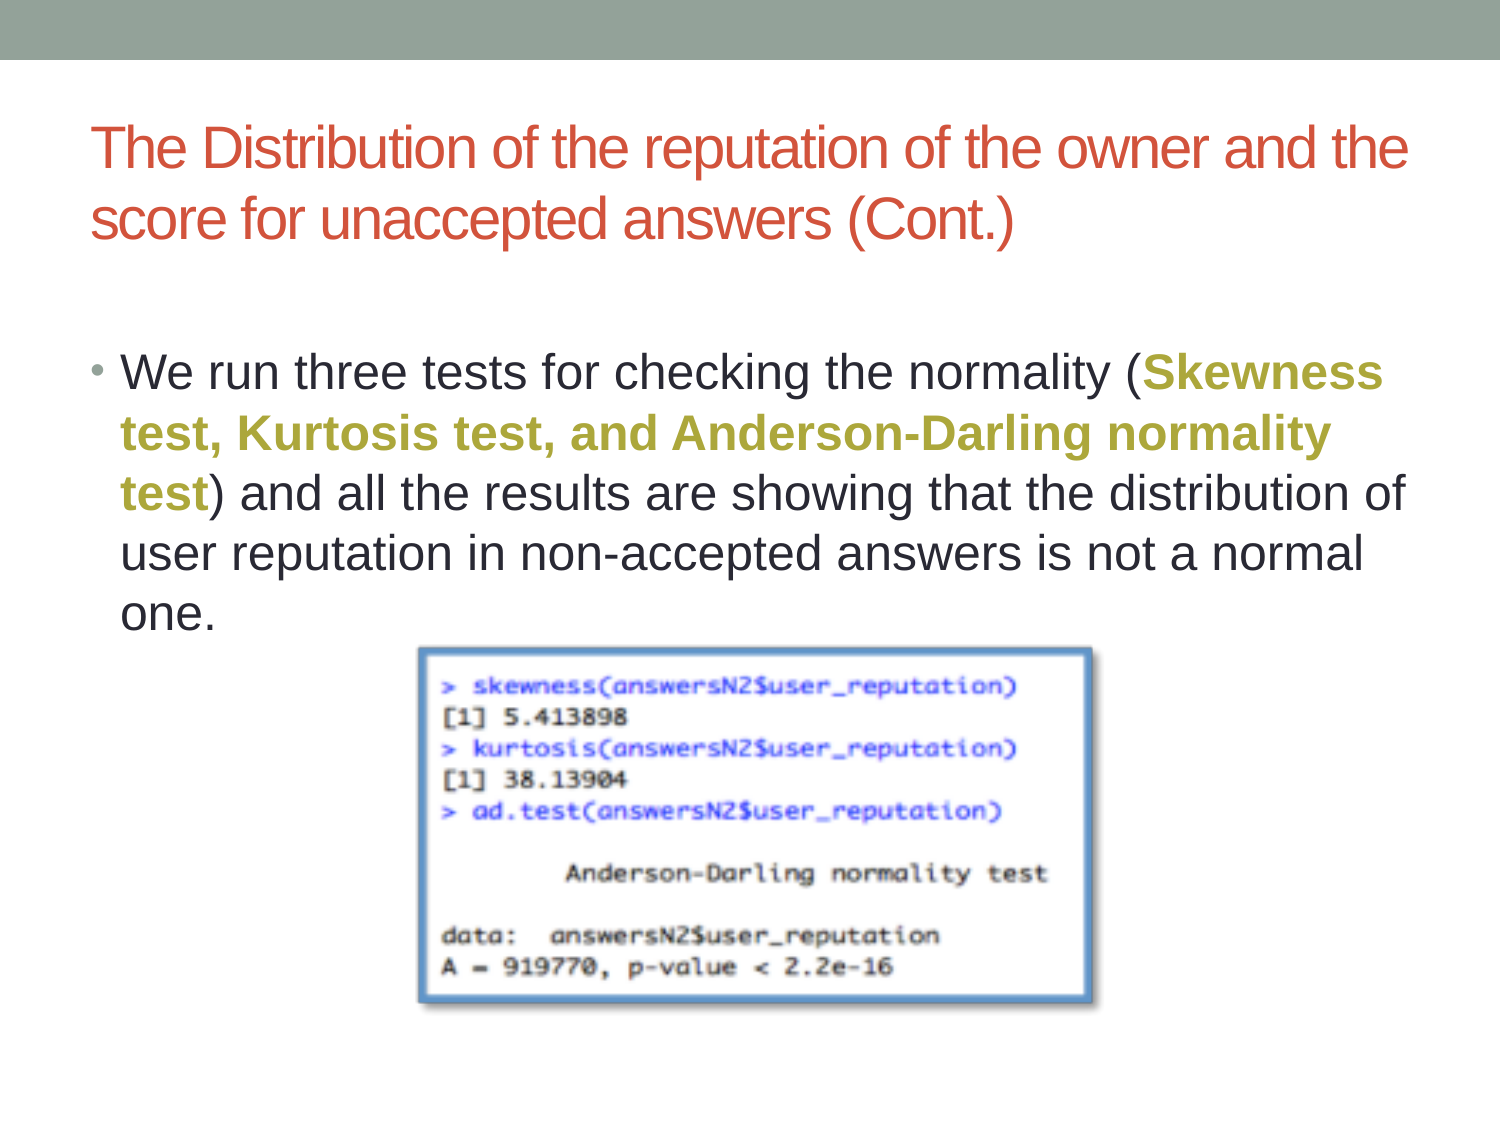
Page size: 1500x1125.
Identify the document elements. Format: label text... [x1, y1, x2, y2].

title The Distribution of the reputation of the owner and the score for unaccepted answers (Cont.) [75, 98, 1425, 262]
picture [414, 643, 1105, 1016]
list We run three tests for checking the normality (Skewness test, Kurtosis test, and Anderson-Darling normality test) and all the results are showing that the distribution of user reputation in non-accepted answers is not a normal one. [75, 262, 1425, 1063]
